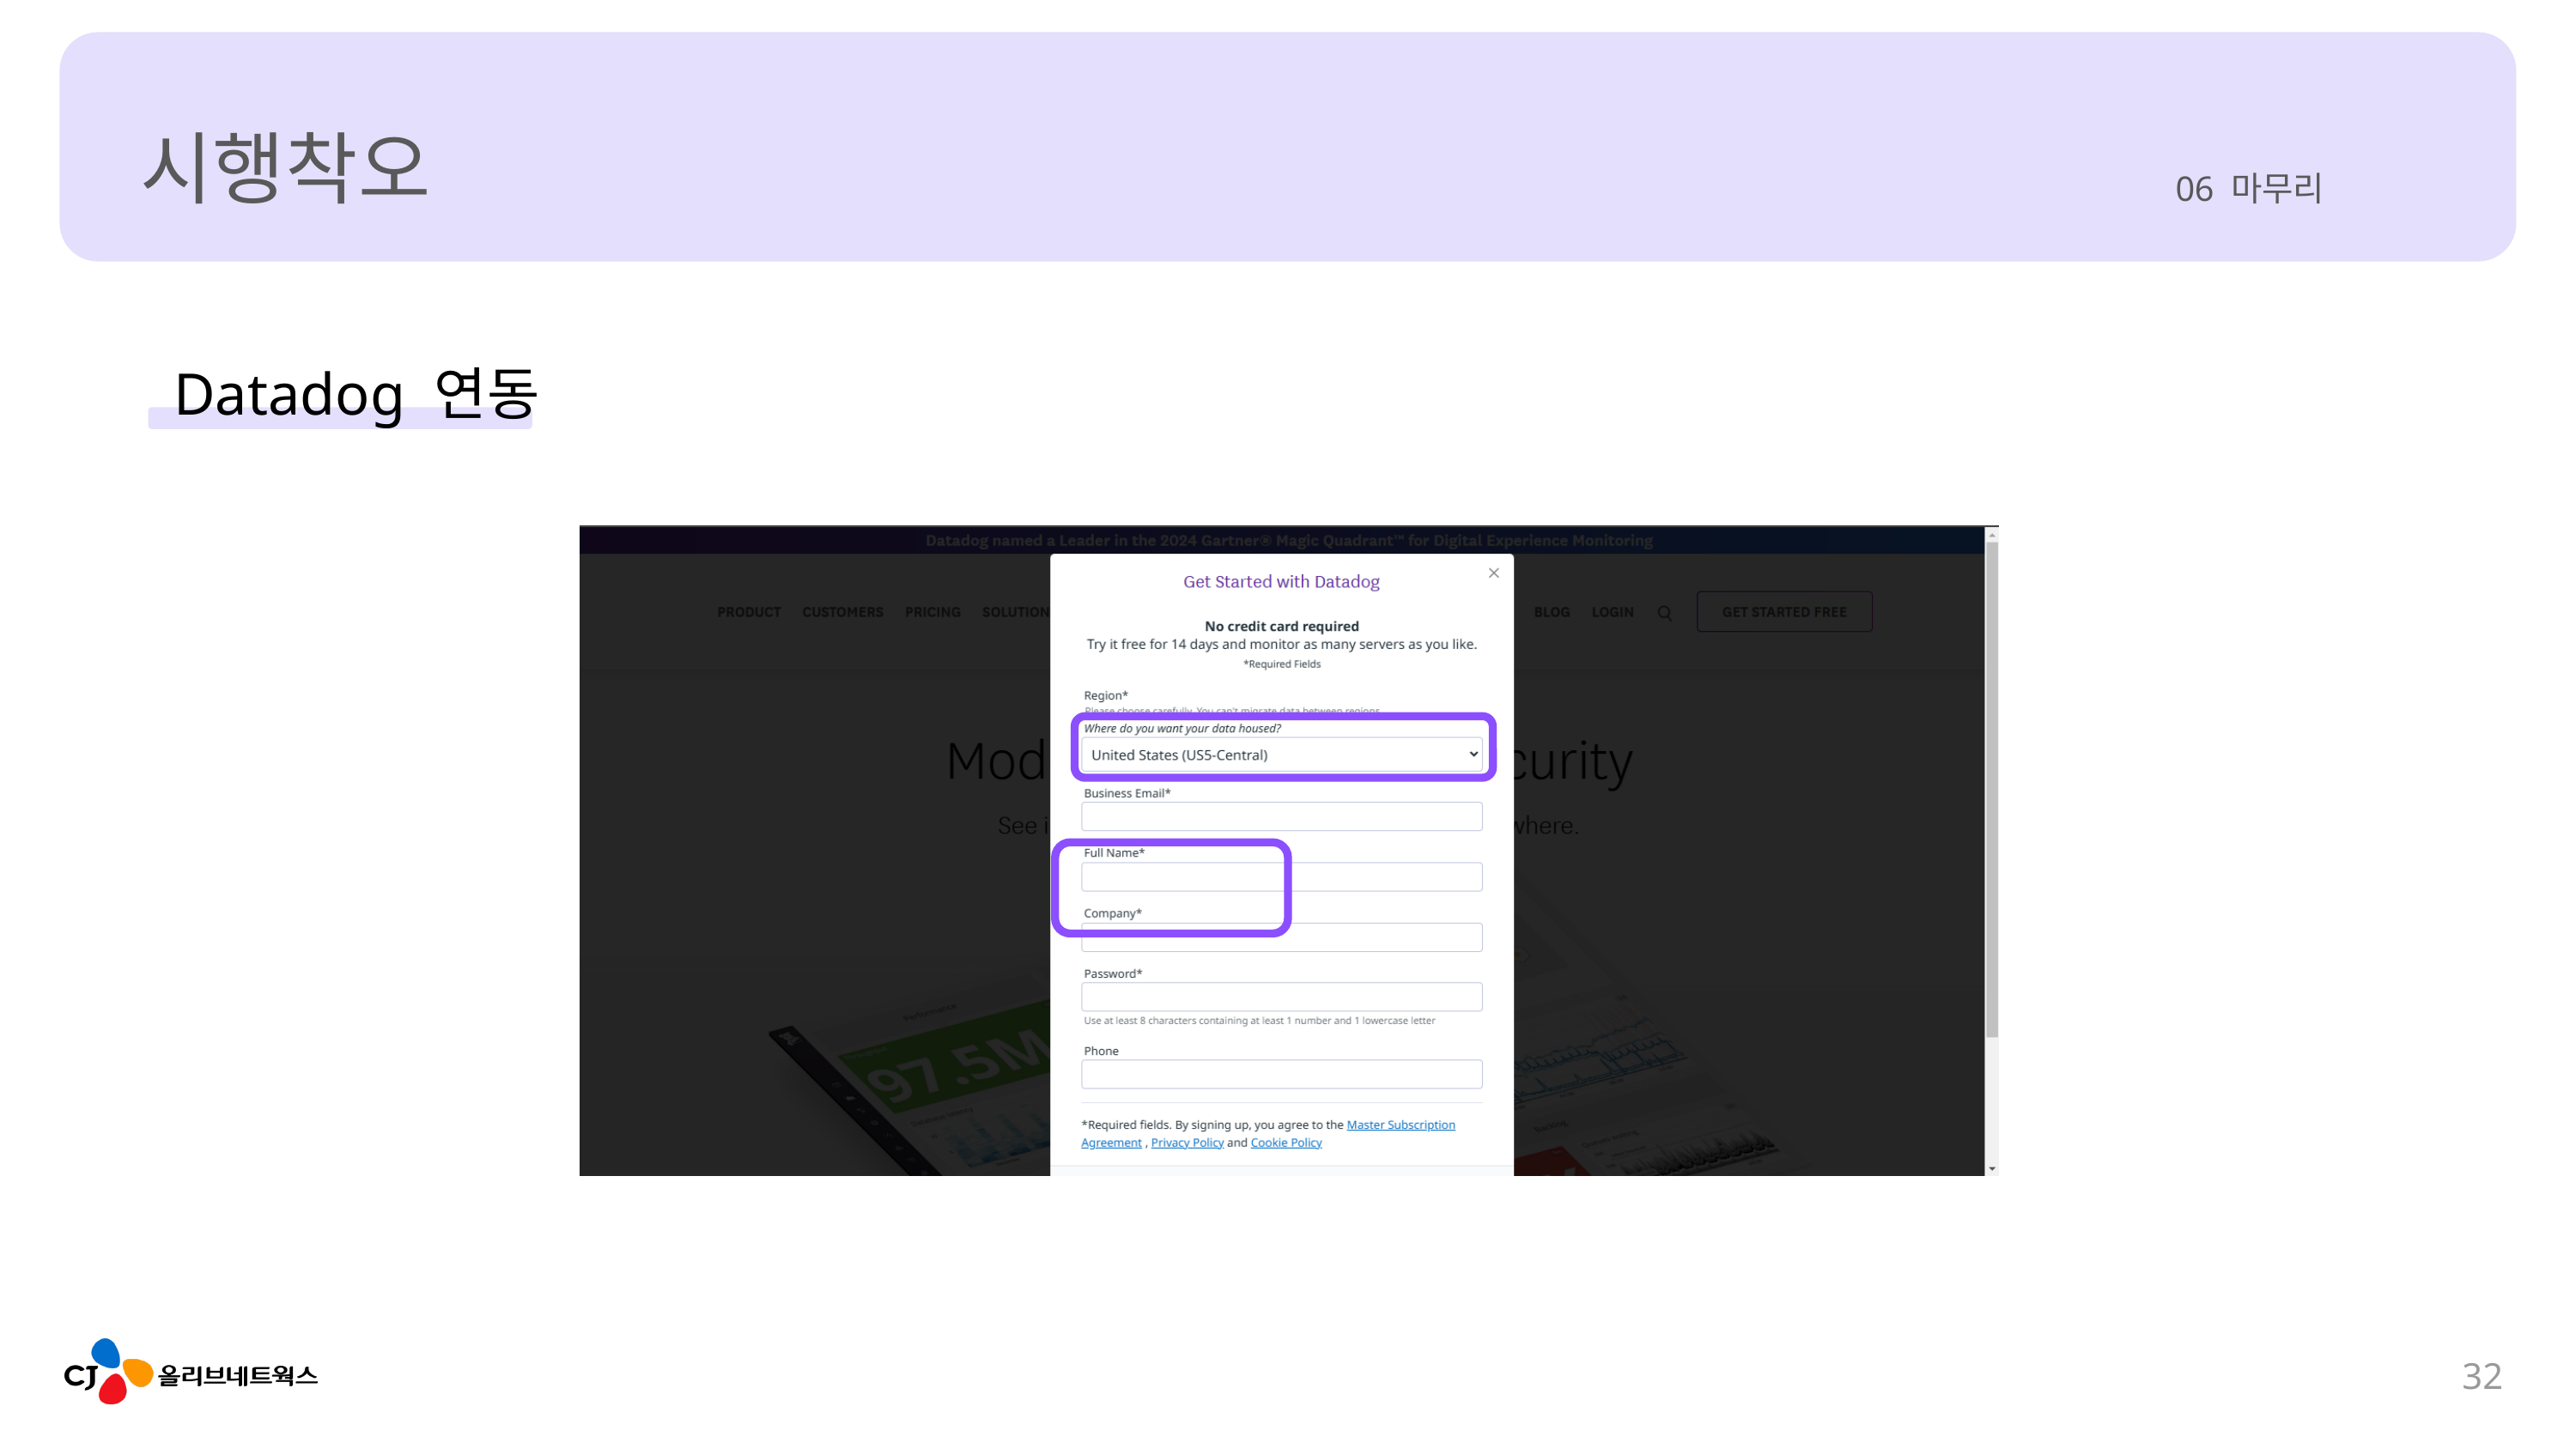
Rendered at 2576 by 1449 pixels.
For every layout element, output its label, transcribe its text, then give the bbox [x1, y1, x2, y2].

picture [580, 525, 2000, 1176]
text_box Datadog 연동 [161, 351, 577, 433]
text_box 시행착오 [127, 85, 1662, 246]
picture [64, 1338, 318, 1404]
text_box [146, 405, 161, 431]
text_box 06 마무리 [2175, 166, 2409, 213]
slide_number 32 [2215, 1352, 2517, 1404]
